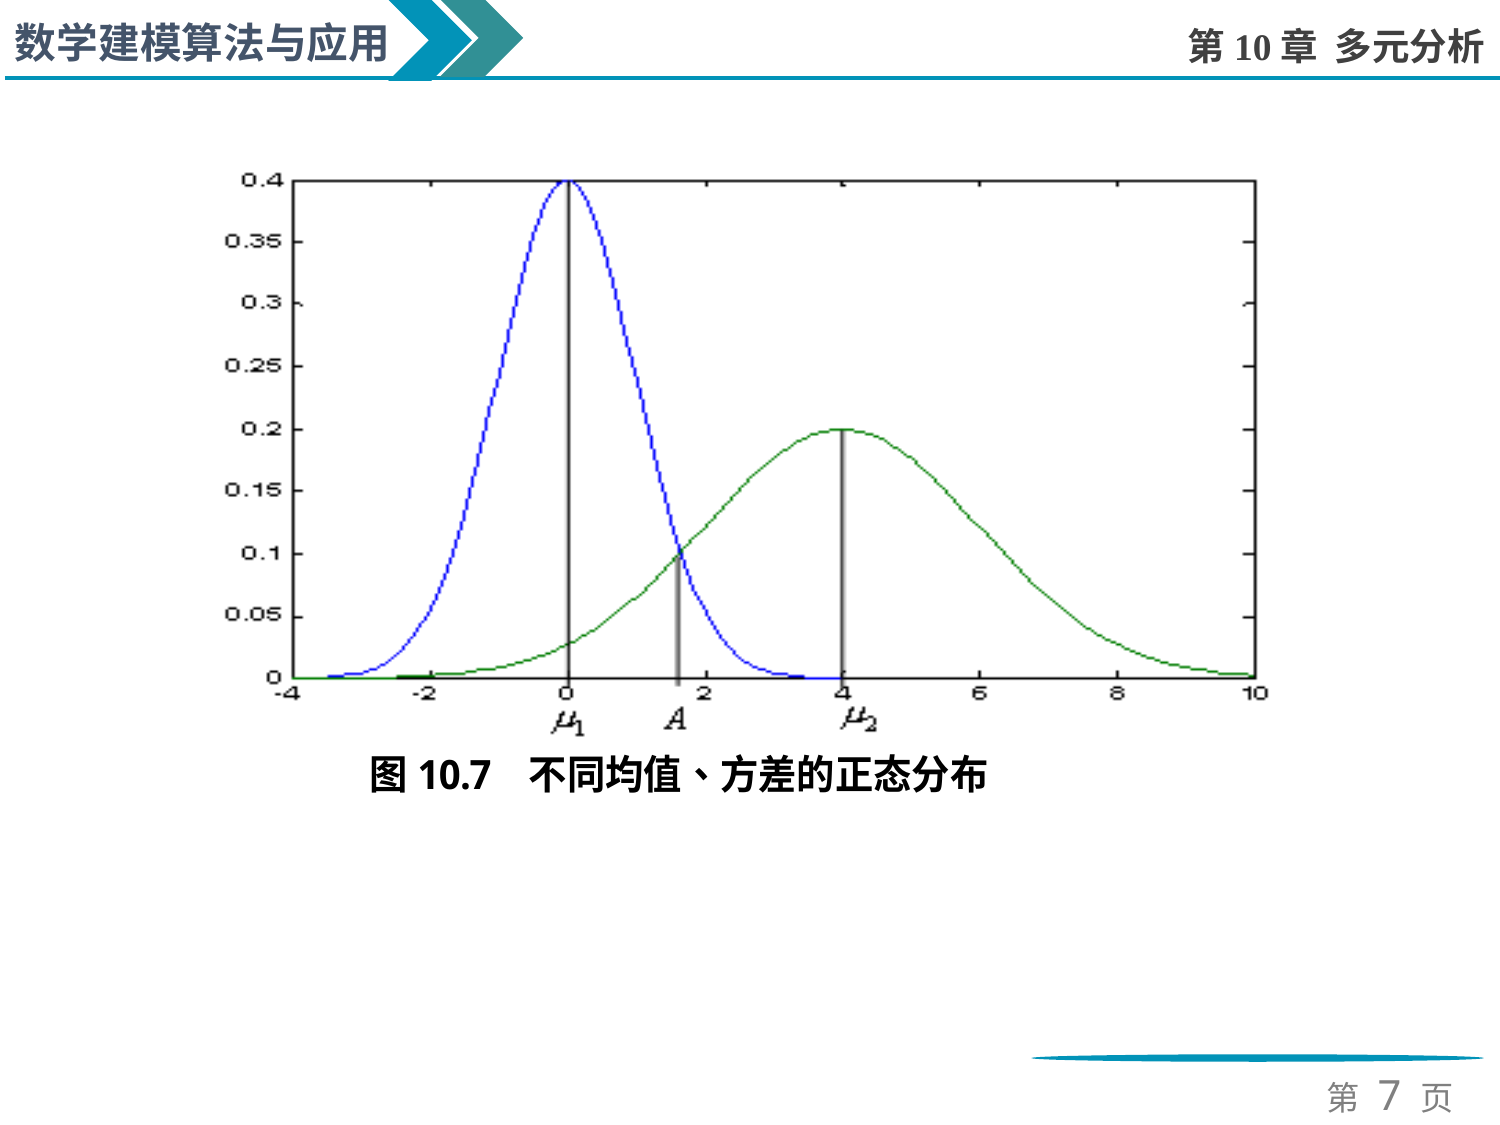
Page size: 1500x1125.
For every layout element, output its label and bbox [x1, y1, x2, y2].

text_box [87, 132, 1377, 1037]
